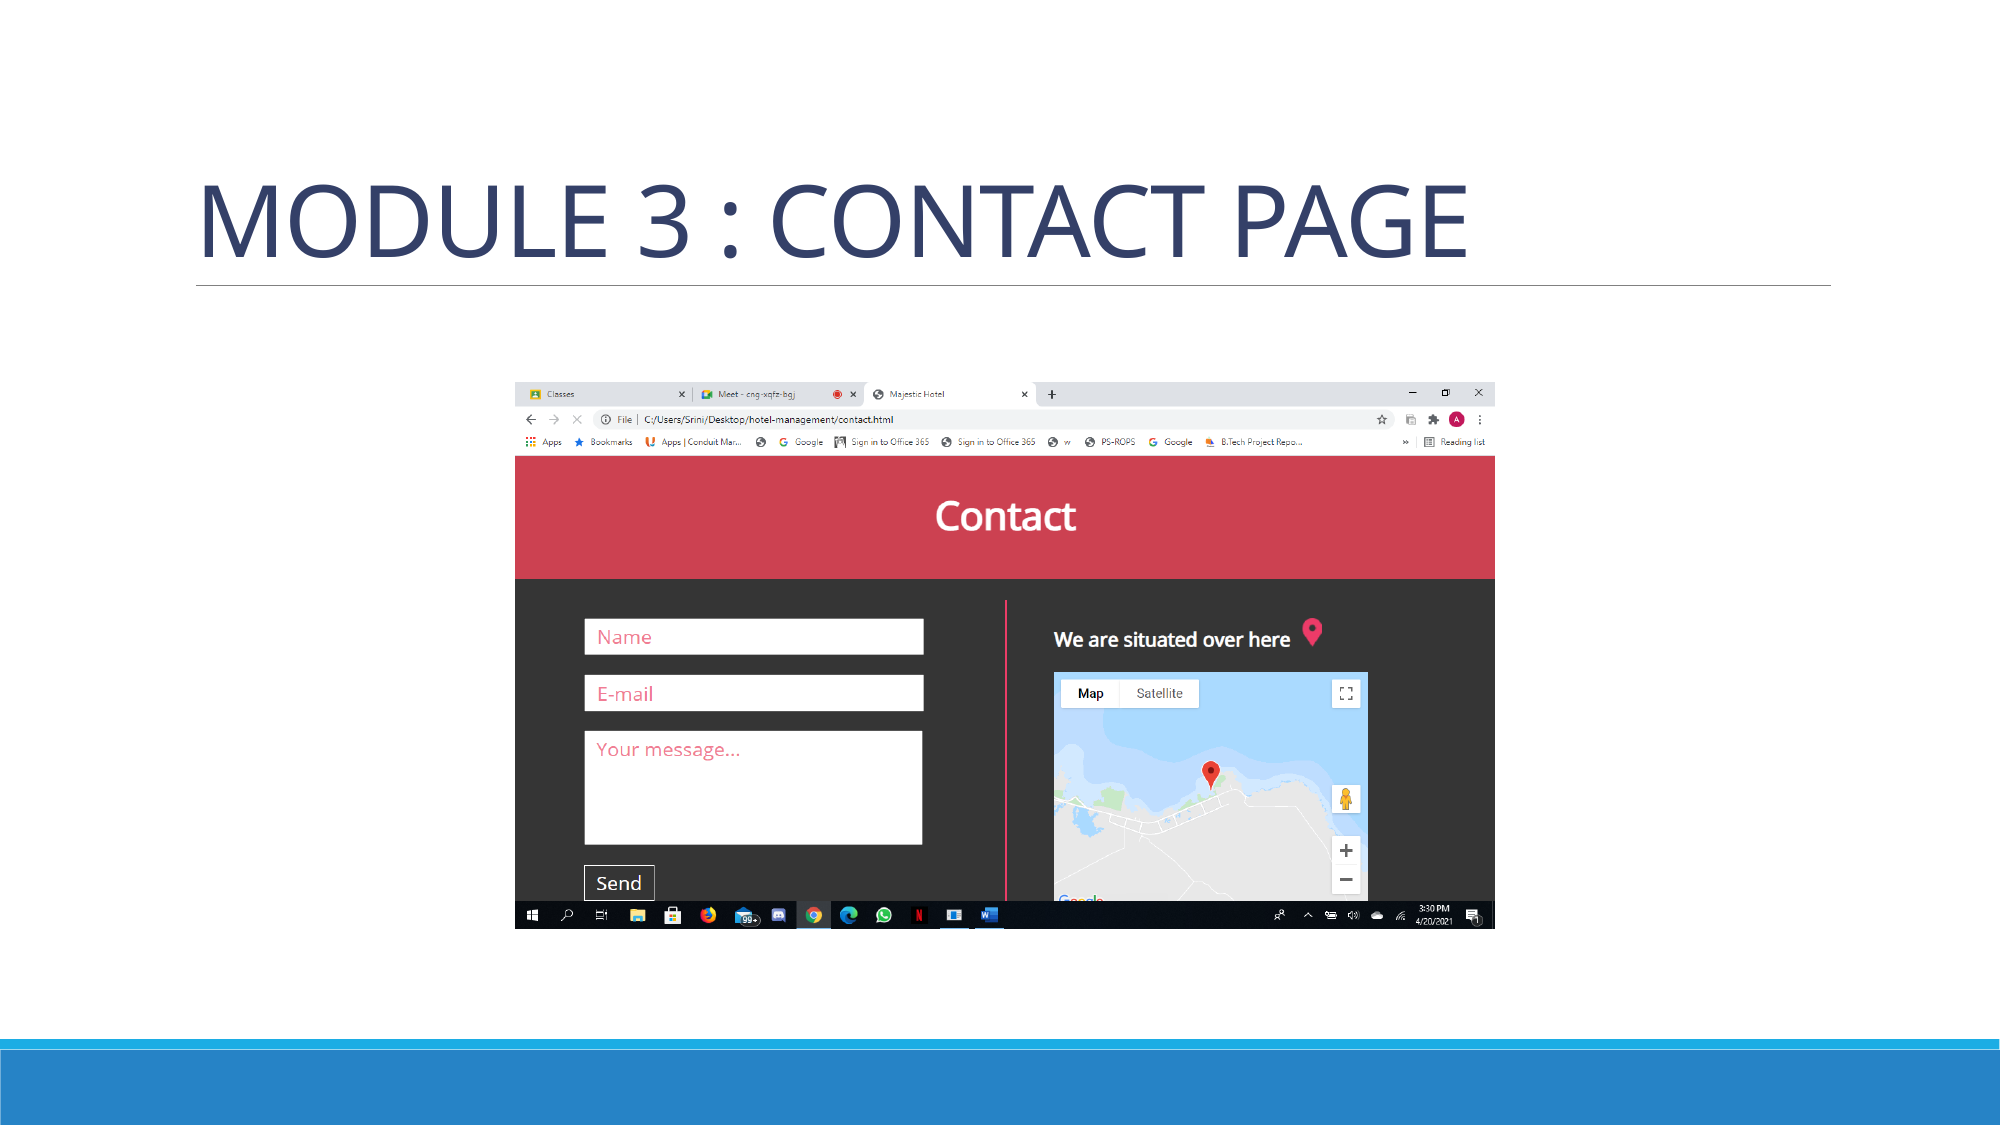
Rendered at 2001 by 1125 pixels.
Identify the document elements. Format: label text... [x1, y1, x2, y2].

title MODULE 3 : CONTACT PAGE [180, 47, 1830, 285]
picture [514, 381, 1496, 929]
